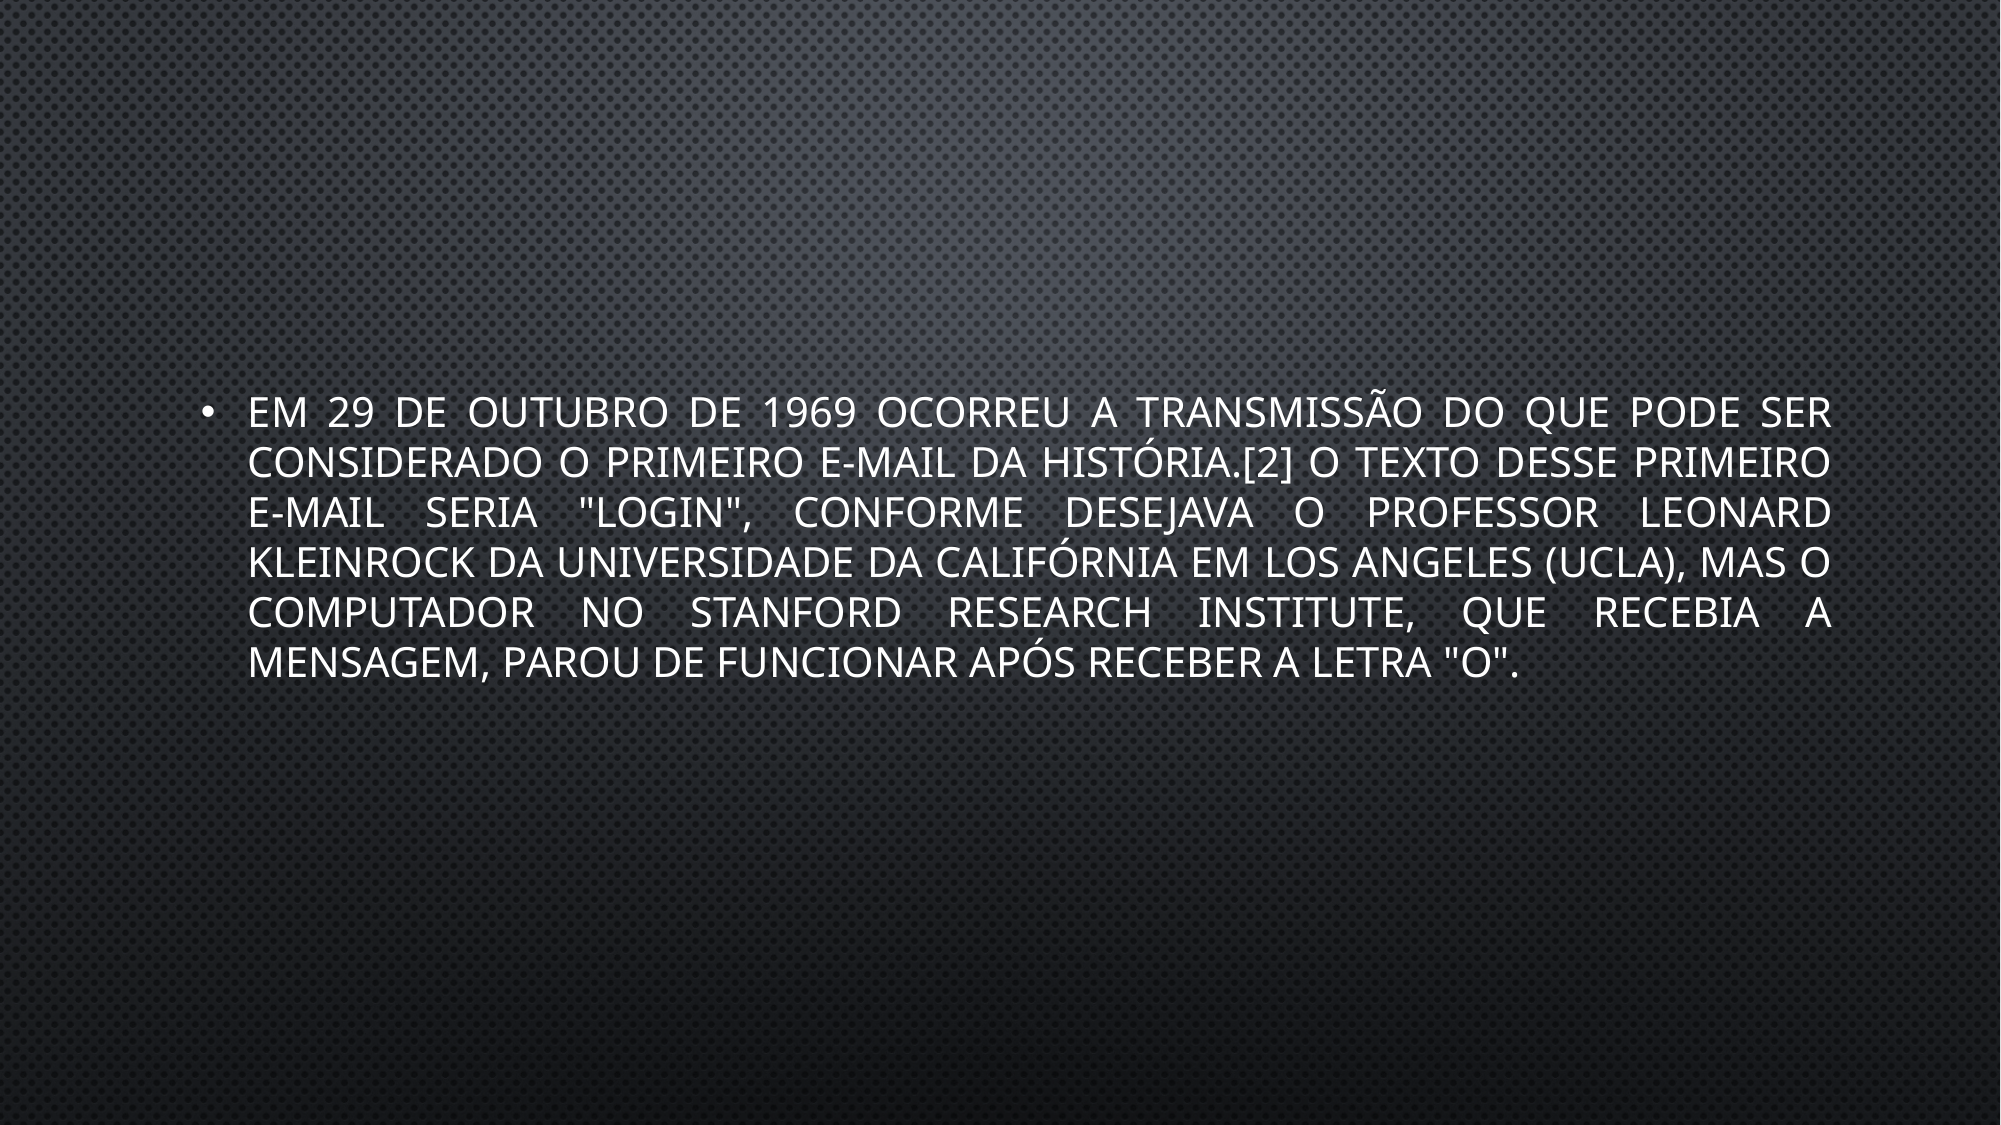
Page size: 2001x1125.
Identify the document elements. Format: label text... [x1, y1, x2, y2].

list Em 29 de Outubro de 1969 ocorreu a transmissão do que pode ser considerado o primeiro E-mail da história.[2] O texto desse primeiro e-mail seria "LOGIN", conforme desejava o Professor Leonard Kleinrock da Universidade da Califórnia em Los Angeles (UCLA), mas o computador no Stanford Research Institute, que recebia a mensagem, parou de funcionar após receber a letra "O". [185, 198, 1849, 875]
